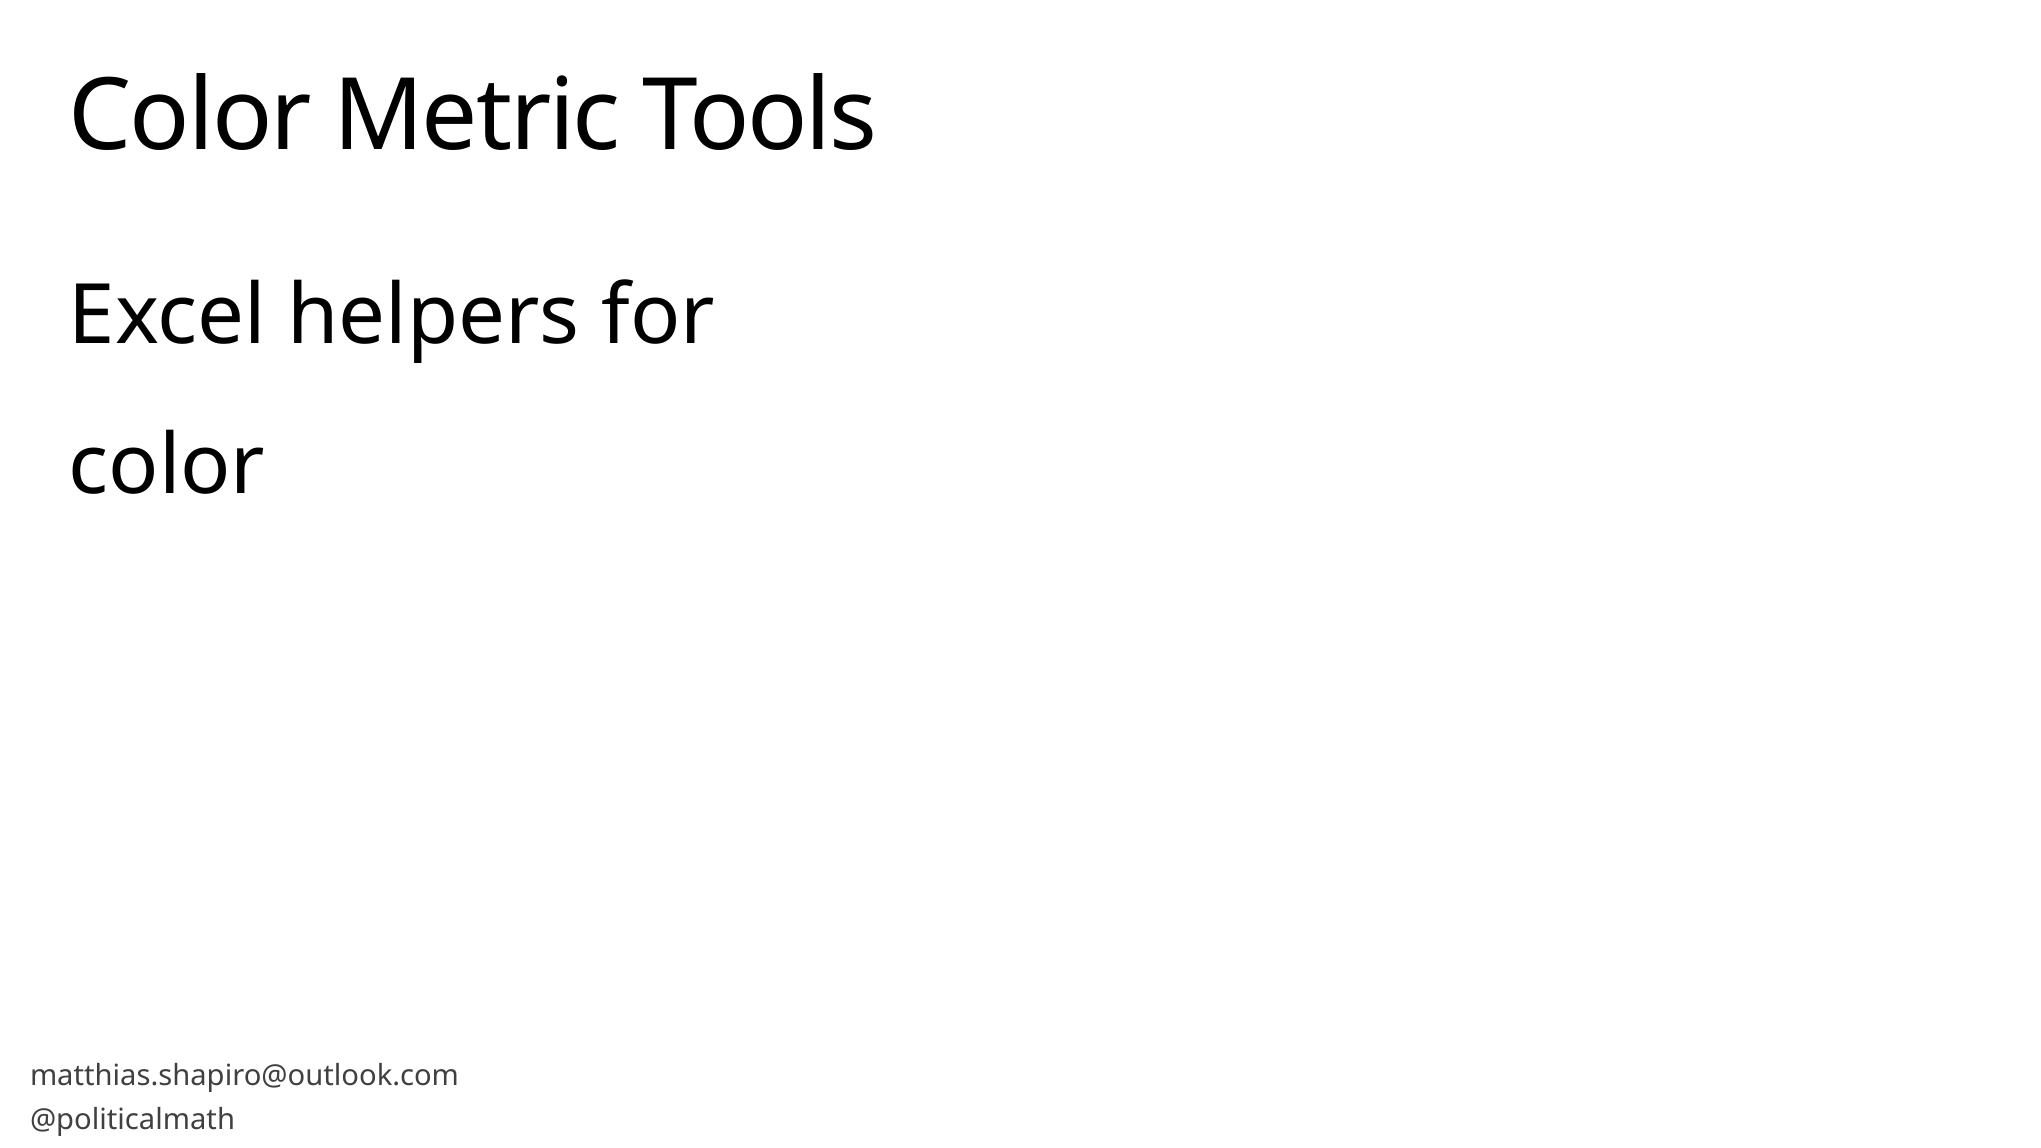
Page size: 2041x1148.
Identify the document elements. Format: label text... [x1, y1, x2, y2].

title Color Metric Tools [45, 48, 1996, 199]
list Excel helpers for color [45, 199, 908, 358]
